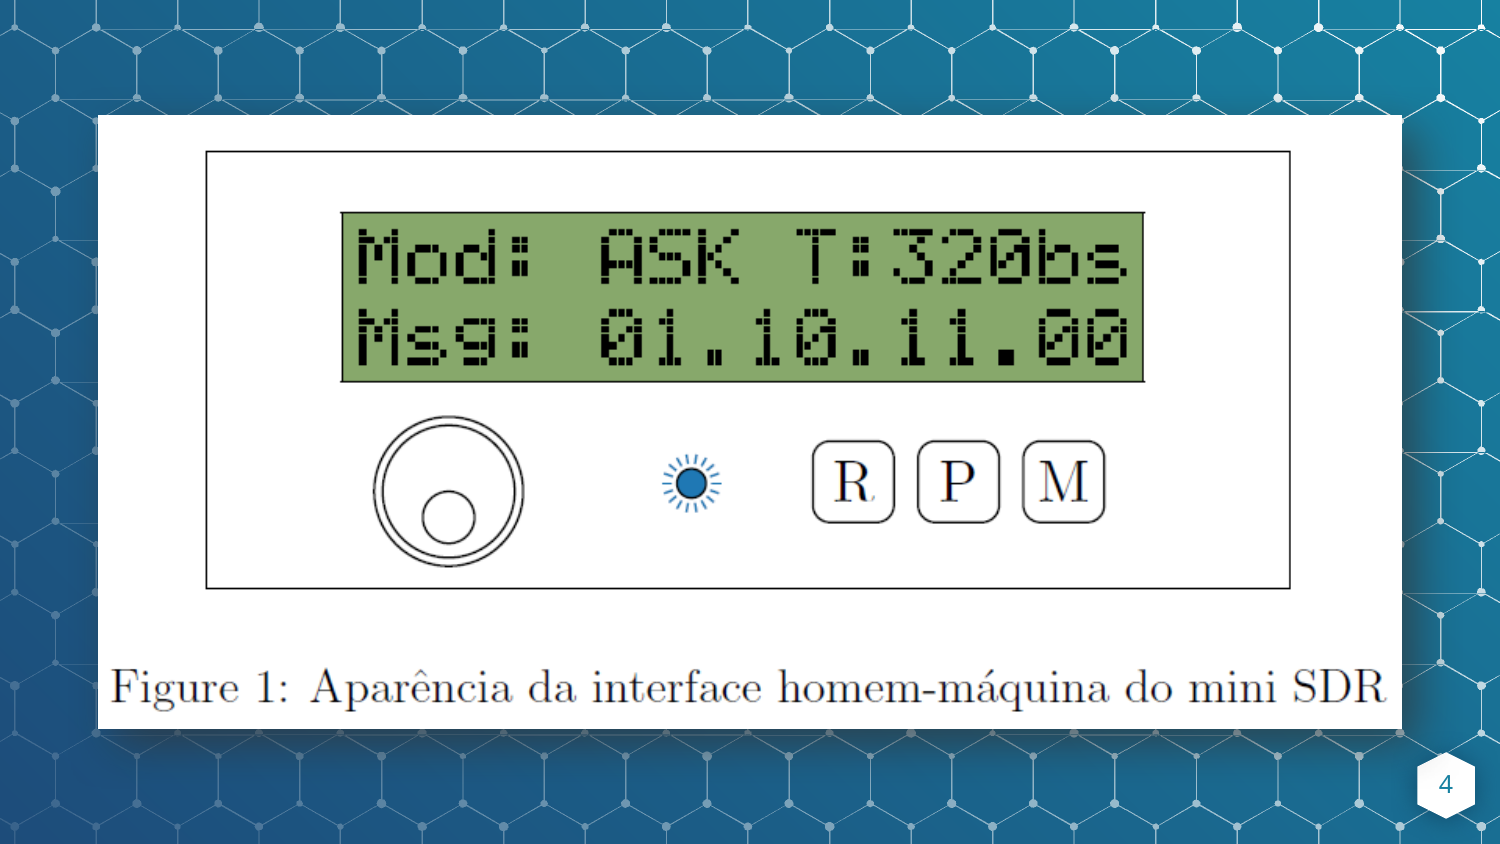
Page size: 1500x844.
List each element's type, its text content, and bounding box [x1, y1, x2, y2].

slide_number 4 [1417, 752, 1475, 819]
picture [98, 115, 1402, 729]
